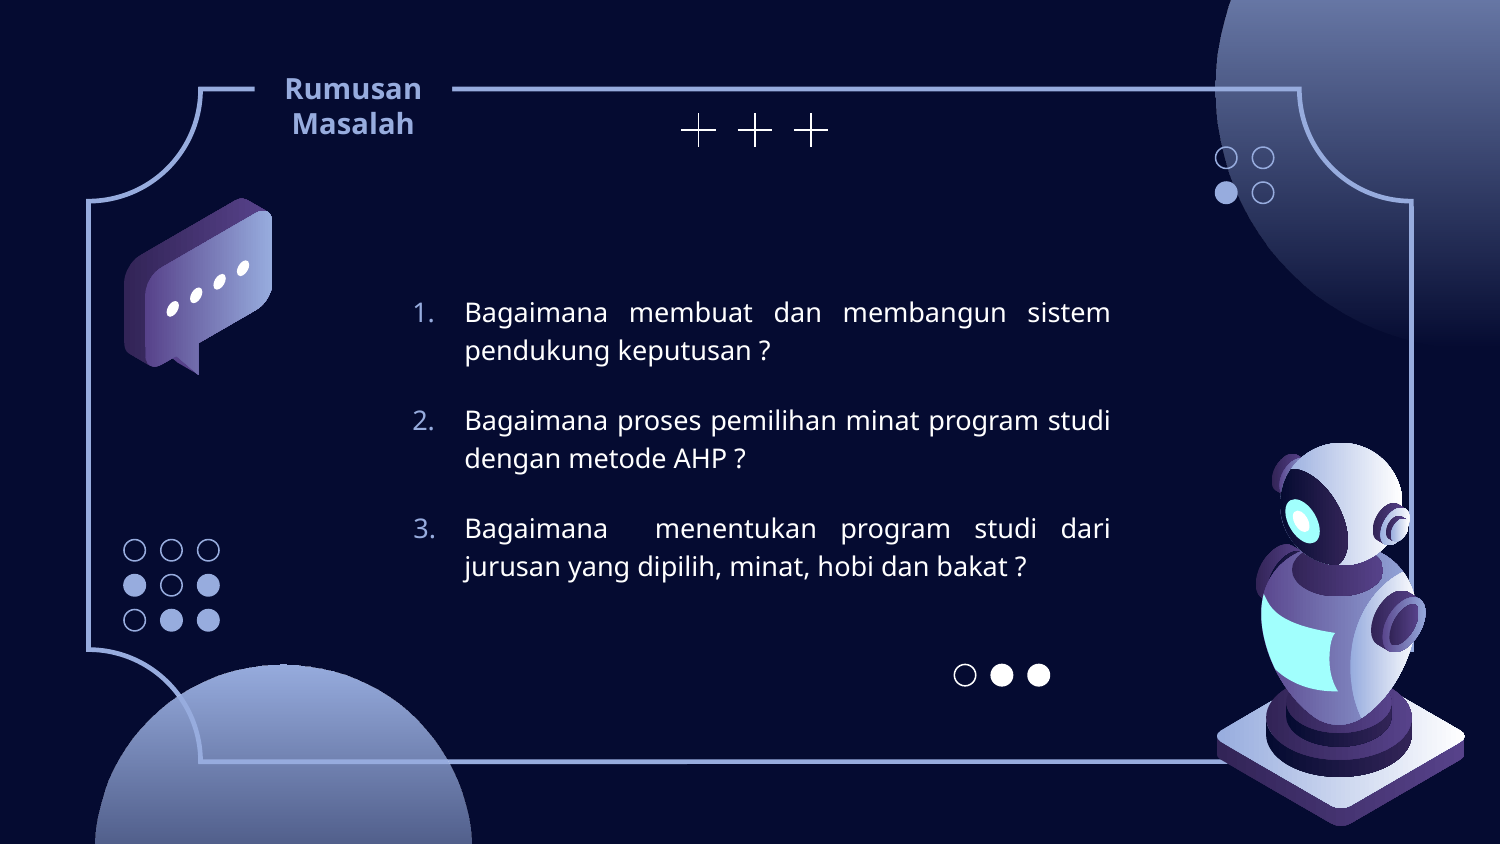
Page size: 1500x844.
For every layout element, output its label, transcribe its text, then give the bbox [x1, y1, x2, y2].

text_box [123, 198, 273, 375]
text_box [123, 539, 220, 632]
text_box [1215, 442, 1466, 826]
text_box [681, 112, 829, 148]
text_box Rumusan Masalah [254, 55, 453, 147]
text_box [94, 664, 472, 844]
subtitle Bagaimana membuat dan membangun sistem pendukung keputusan ? Bagaimana proses pemilihan minat program studi dengan metode AHP ? Bagaimana menentukan program studi dari jurusan yang dipilih, minat, hobi dan bakat ? [374, 275, 1126, 631]
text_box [1215, 146, 1274, 204]
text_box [954, 664, 1050, 687]
text_box [1215, 0, 1500, 349]
